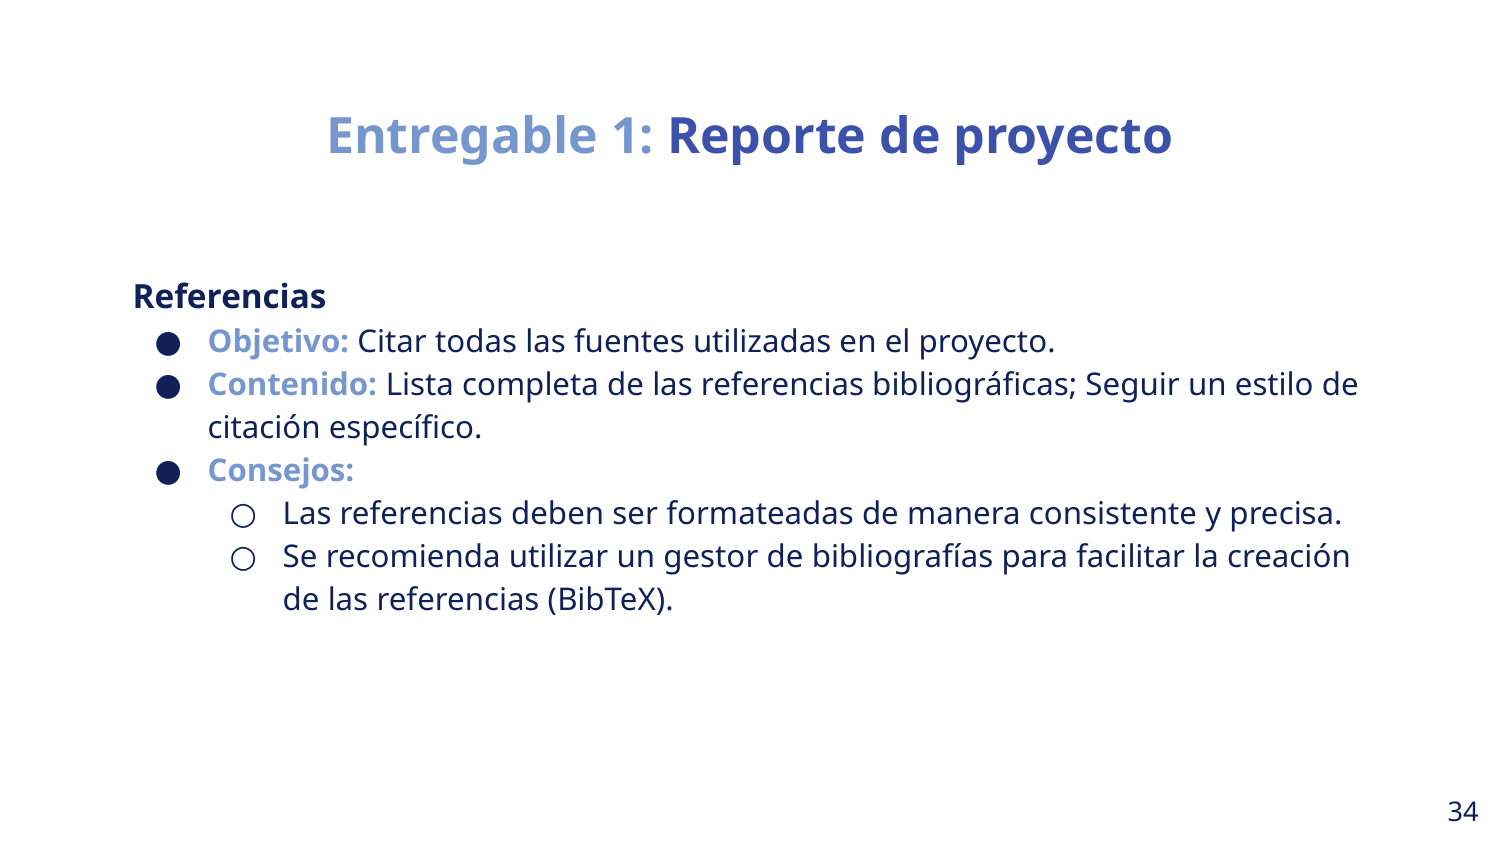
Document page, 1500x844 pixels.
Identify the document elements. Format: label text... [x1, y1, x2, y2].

text_box Referencias Objetivo: Citar todas las fuentes utilizadas en el proyecto. Contenido: Lista completa de las referencias bibliográficas; Seguir un estilo de citación específico. Consejos: Las referencias deben ser formateadas de manera consistente y precisa. Se recomienda utilizar un gestor de bibliografías para facilitar la creación de las referencias (BibTeX). [117, 254, 1382, 762]
slide_number ‹#› [1403, 779, 1494, 844]
text_box Entregable 1: Reporte de proyecto [0, 88, 1500, 183]
